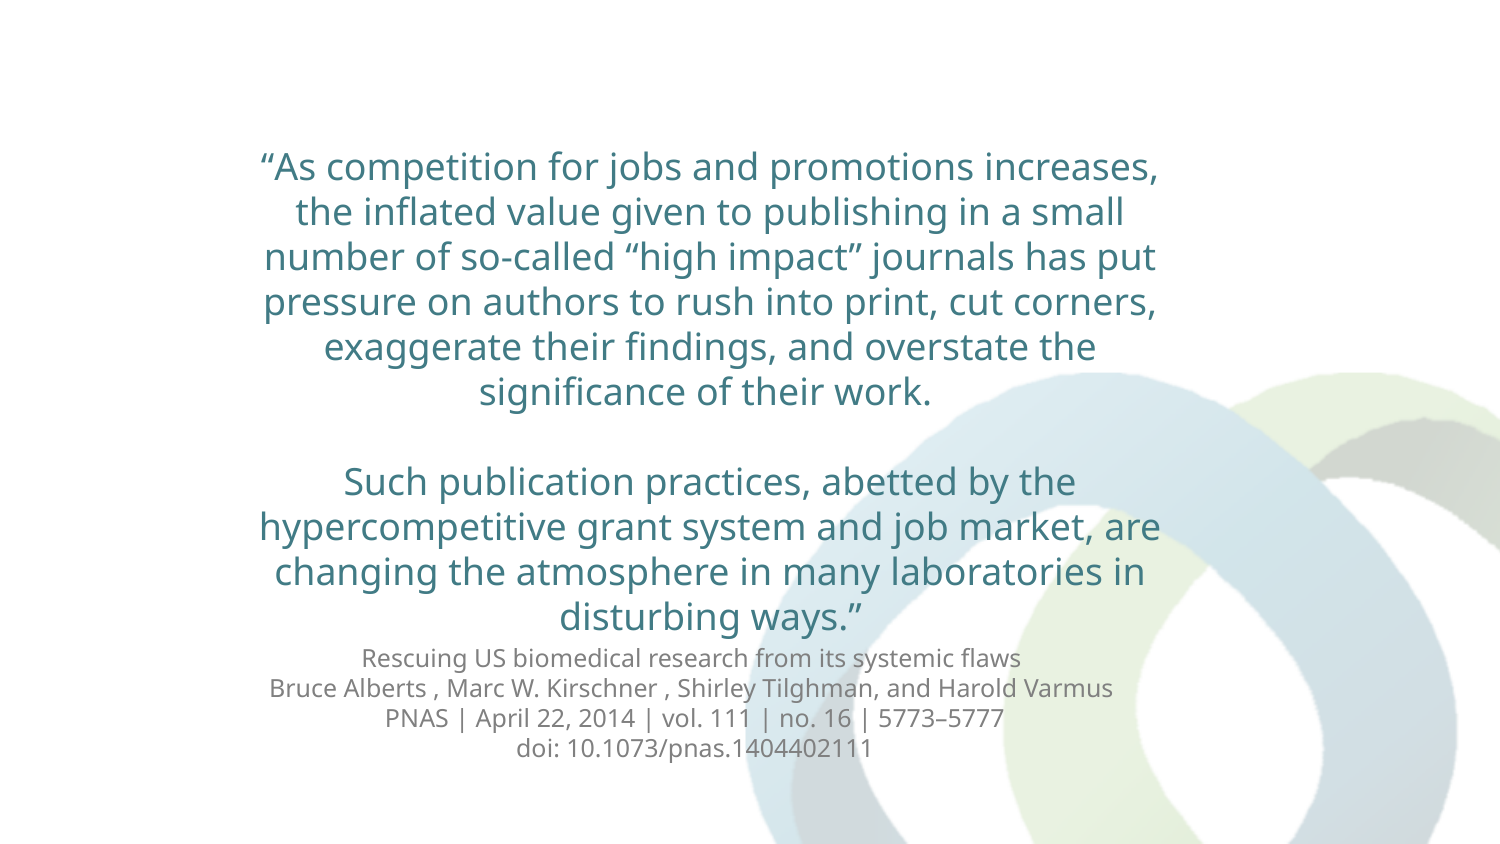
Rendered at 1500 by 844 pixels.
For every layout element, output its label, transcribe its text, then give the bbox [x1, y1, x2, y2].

title Rescuing US biomedical research from its systemic flaws Bruce Alberts , Marc W. Kirschner , Shirley Tilghman, and Harold Varmus PNAS | April 22, 2014 | vol. 111 | no. 16 | 5773–5777 doi: 10.1073/pnas.1404402111 [187, 600, 1197, 778]
list “As competition for jobs and promotions increases, the inflated value given to publishing in a small number of so-called “high impact” journals has put pressure on authors to rush into print, cut corners, exaggerate their findings, and overstate the significance of their work. Such publication practices, abetted by the hypercompetitive grant system and job market, are changing the atmosphere in many laboratories in disturbing ways.” [239, 128, 1182, 588]
picture [0, 0, 1500, 844]
